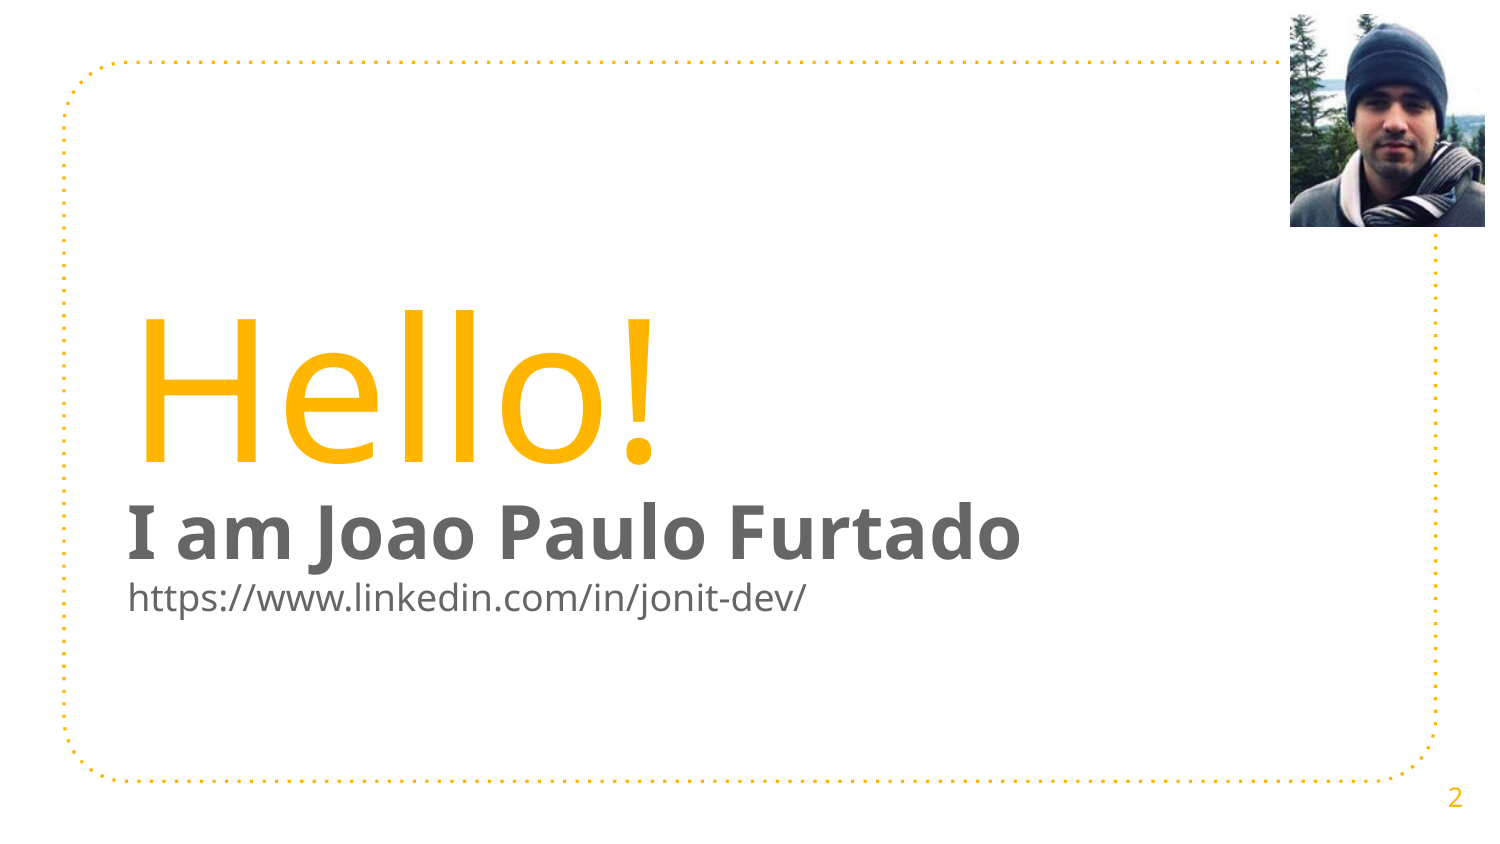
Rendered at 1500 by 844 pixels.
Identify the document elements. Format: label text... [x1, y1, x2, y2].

picture [1289, 14, 1486, 227]
text_box 2 [1411, 752, 1500, 844]
text_box I am Joao Paulo Furtado https://www.linkedin.com/in/jonit-dev/ [112, 469, 1195, 786]
text_box Hello! [112, 247, 1195, 438]
